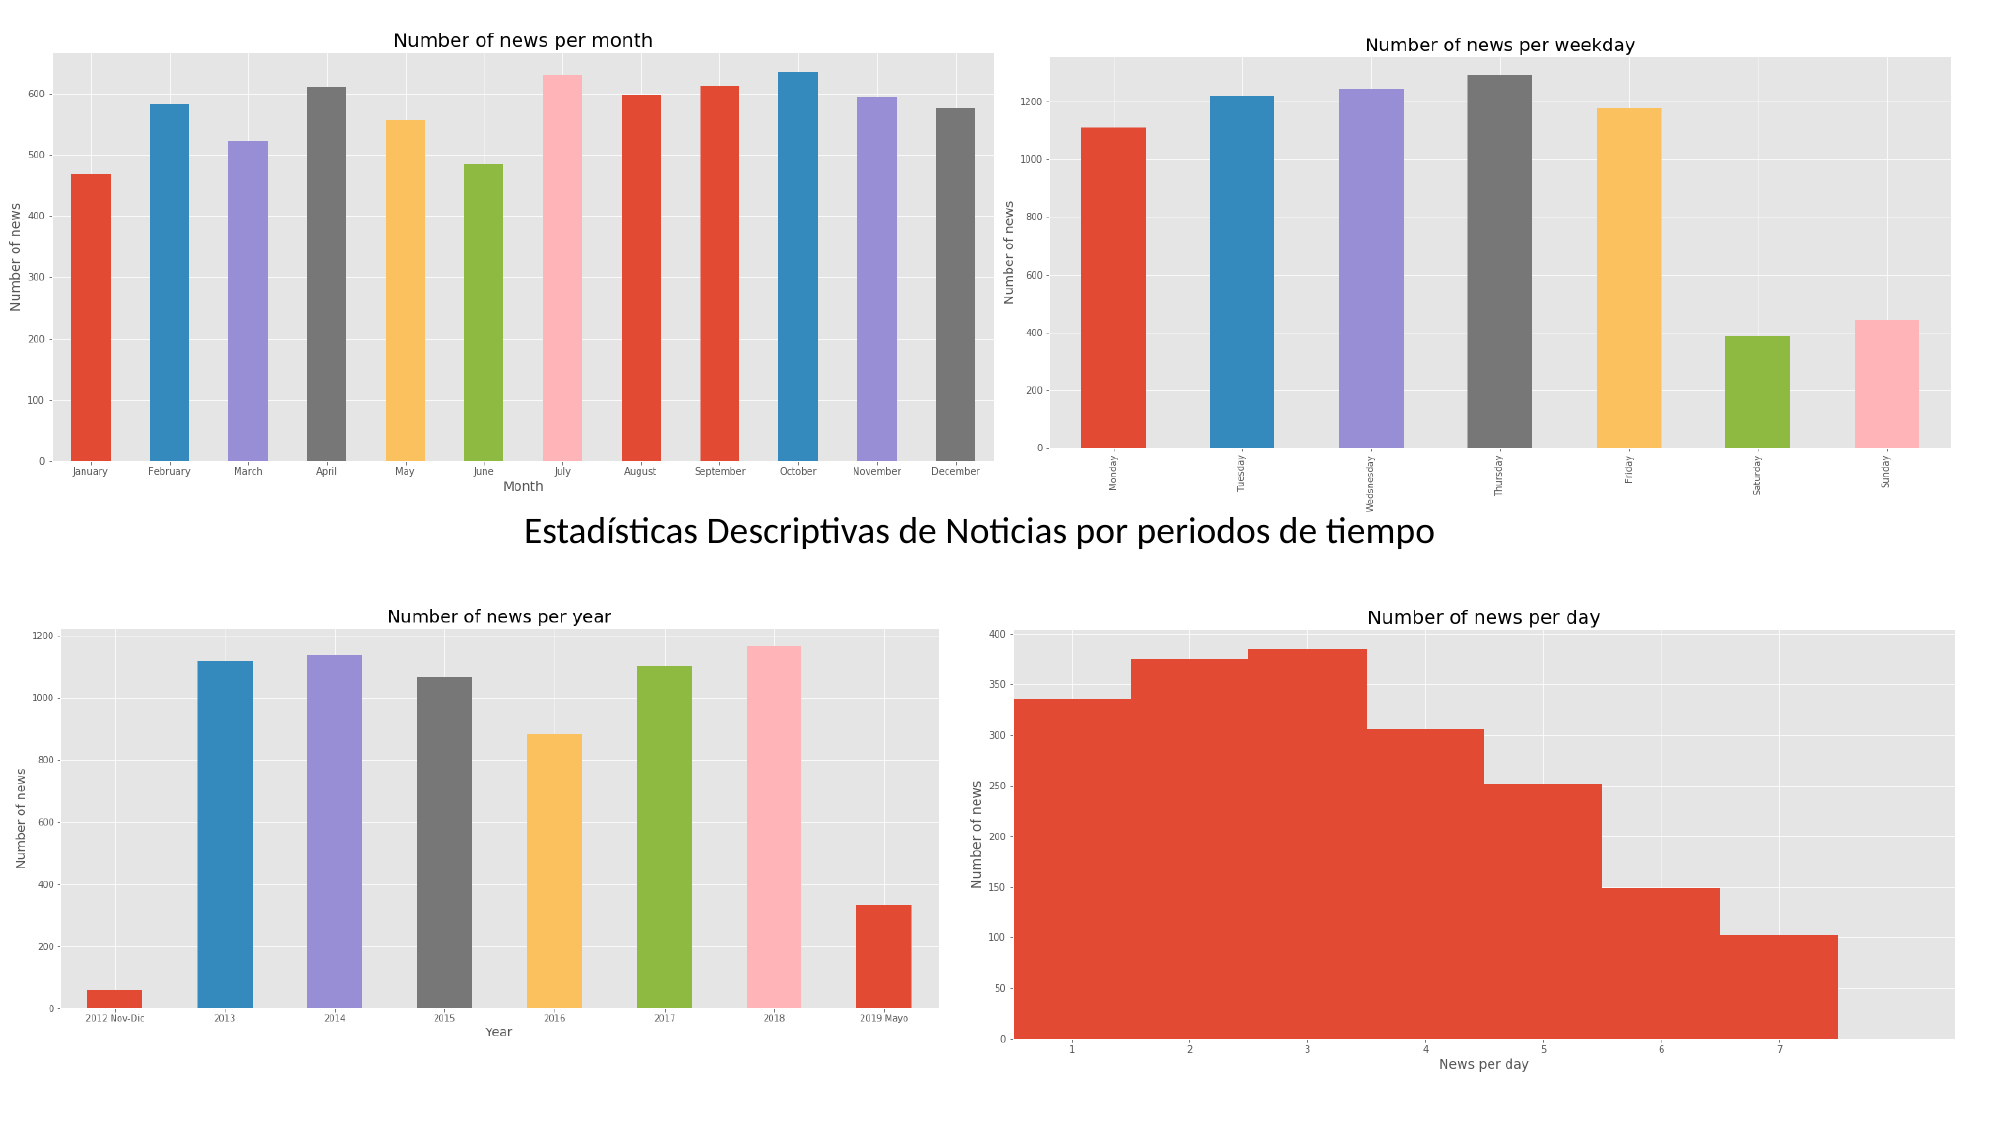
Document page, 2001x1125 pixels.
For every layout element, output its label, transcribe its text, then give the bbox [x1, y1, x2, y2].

picture [12, 606, 943, 1041]
picture [965, 606, 1961, 1073]
picture [0, 19, 1961, 513]
text_box Estadísticas Descriptivas de Noticias por periodos de tiempo [509, 499, 1452, 559]
